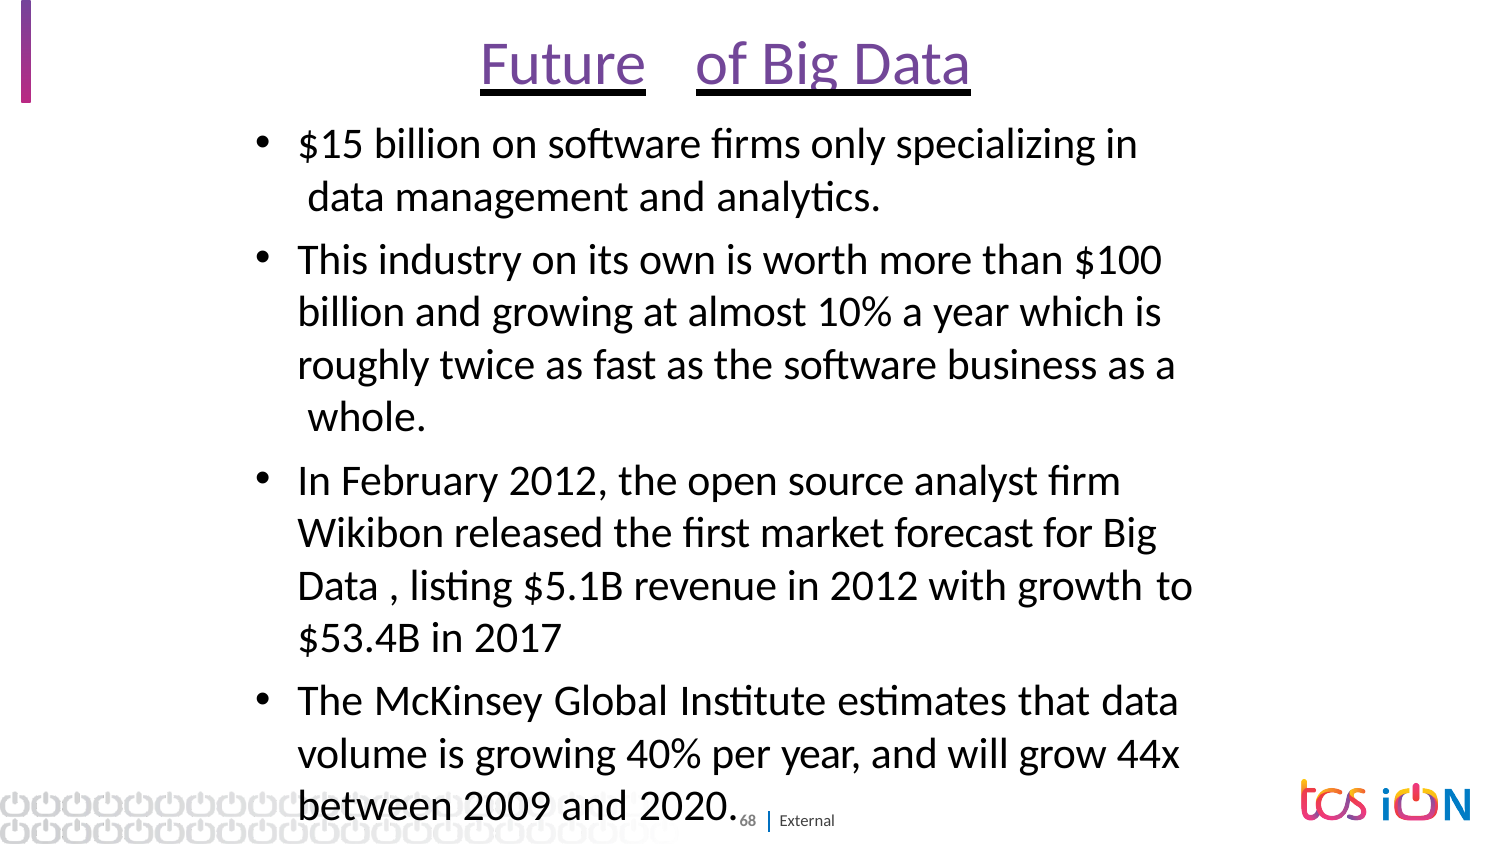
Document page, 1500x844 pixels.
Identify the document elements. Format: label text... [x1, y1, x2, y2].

picture [1295, 778, 1473, 827]
text_box $15 billion on software firms only specializing in data management and analytics. This industry on its own is worth more than $100 billion and growing at almost 10% a year which is roughly twice as fast as the software business as a whole. In February 2012, the open source analyst firm Wikibon released the first market forecast for Big Data , listing $5.1B revenue in 2012 with growth to $53.4B in 2017 The McKinsey Global Institute estimates that data volume is growing 40% per year, and will grow 44x between 2009 and 2020. [253, 113, 1199, 830]
picture [0, 791, 803, 844]
title Future of Big Data [478, 0, 998, 113]
